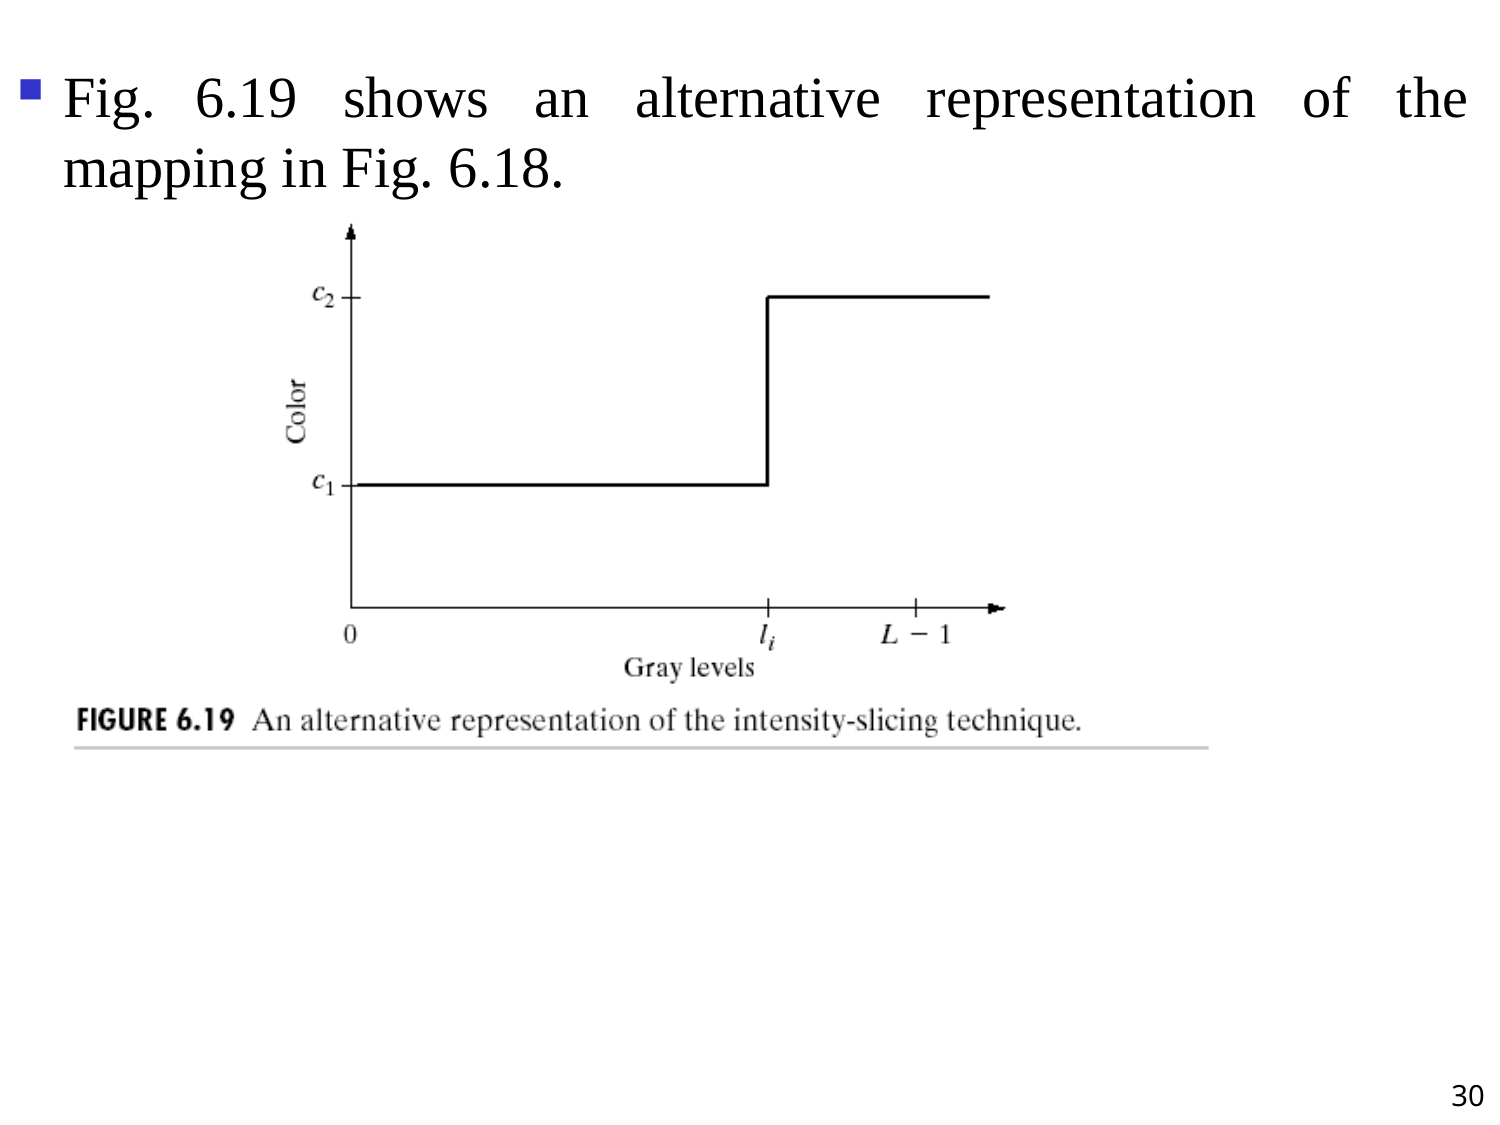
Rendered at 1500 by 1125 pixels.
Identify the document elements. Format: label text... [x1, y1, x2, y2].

picture [64, 219, 1223, 757]
list Fig. 6.19 shows an alternative representation of the mapping in Fig. 6.18. [17, 58, 1469, 1083]
slide_number 30 [1234, 1082, 1500, 1125]
